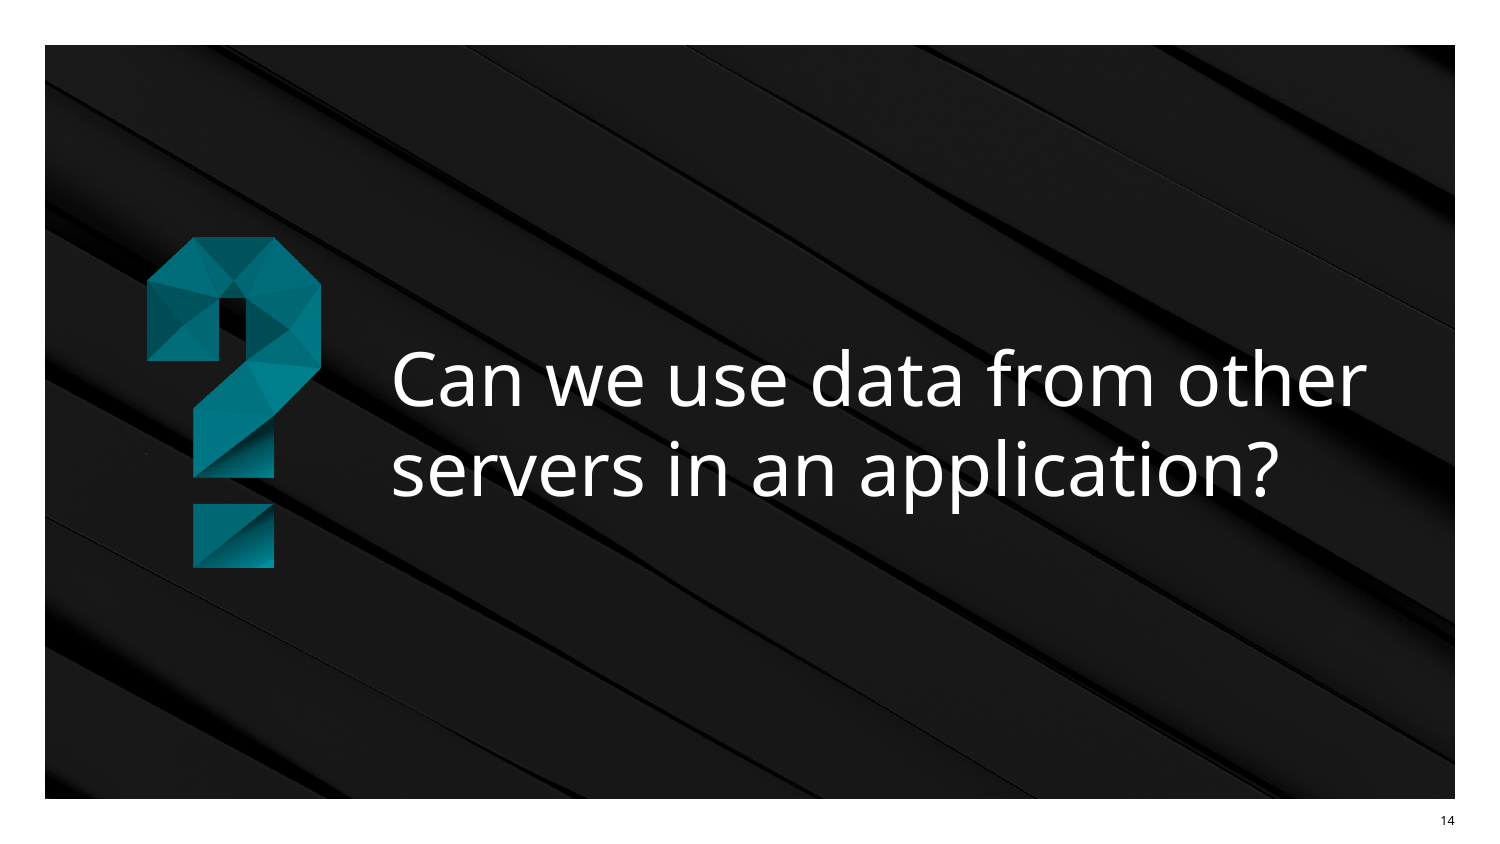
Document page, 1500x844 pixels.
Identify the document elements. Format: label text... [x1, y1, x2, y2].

title Can we use data from other servers in an application? [0, 45, 1500, 799]
